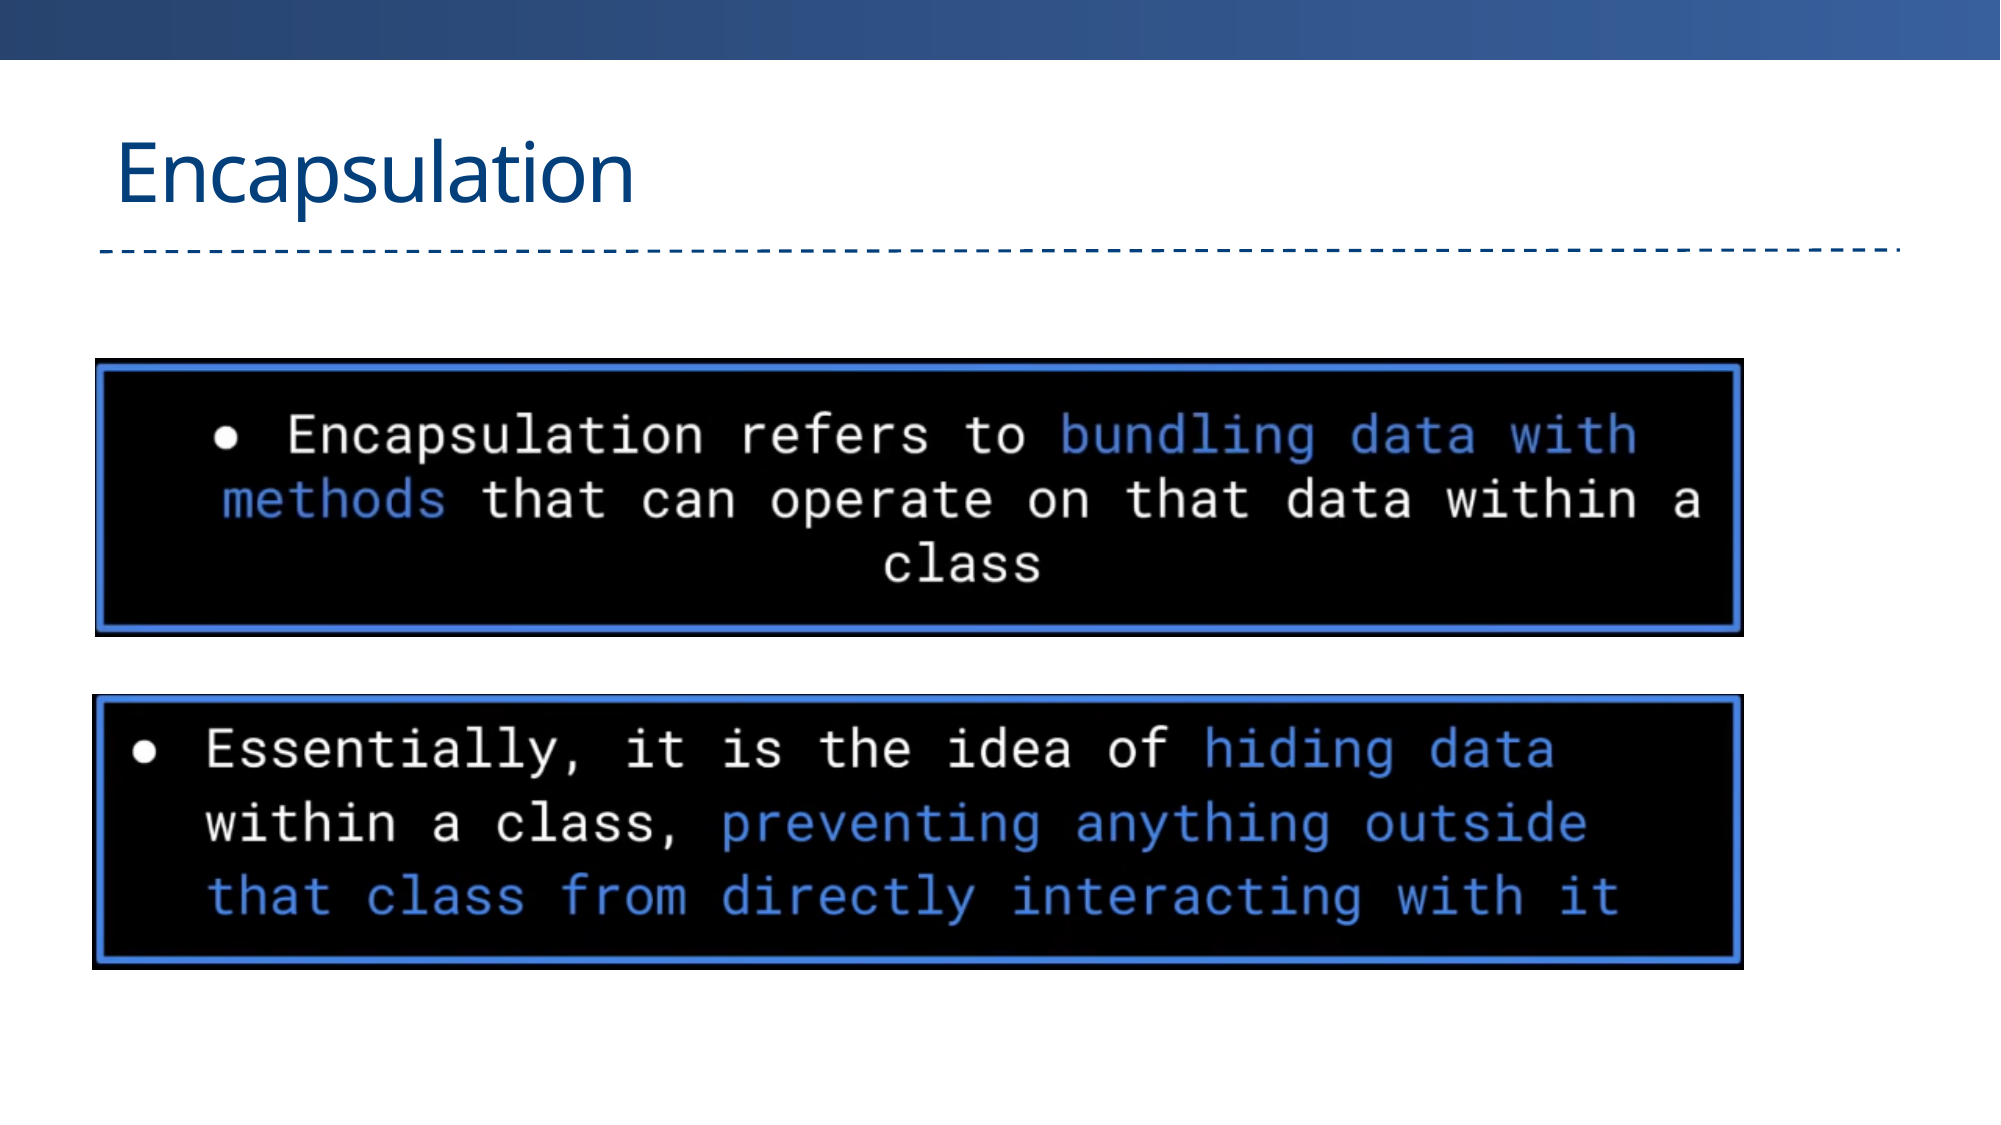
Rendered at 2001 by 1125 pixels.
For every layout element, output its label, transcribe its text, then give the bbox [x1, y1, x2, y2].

picture [94, 358, 1744, 638]
title Encapsulation [99, 87, 1900, 250]
picture [91, 694, 1744, 971]
